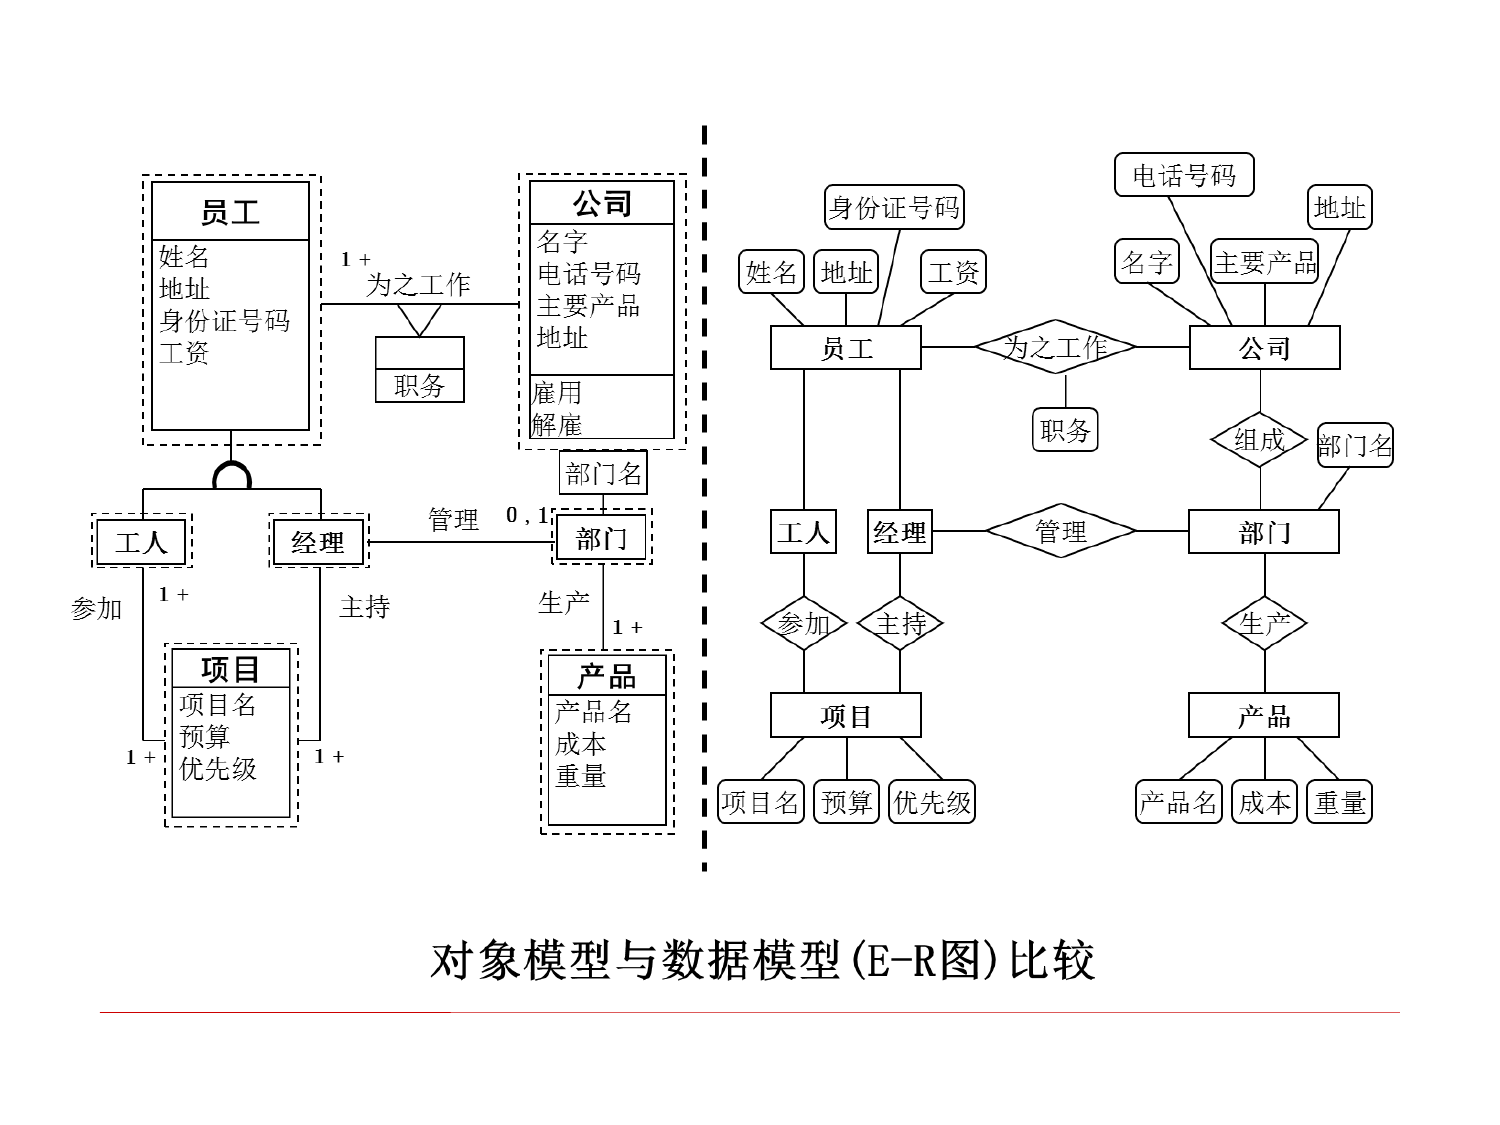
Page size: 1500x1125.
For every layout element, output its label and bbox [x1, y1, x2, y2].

picture [52, 125, 1411, 1012]
